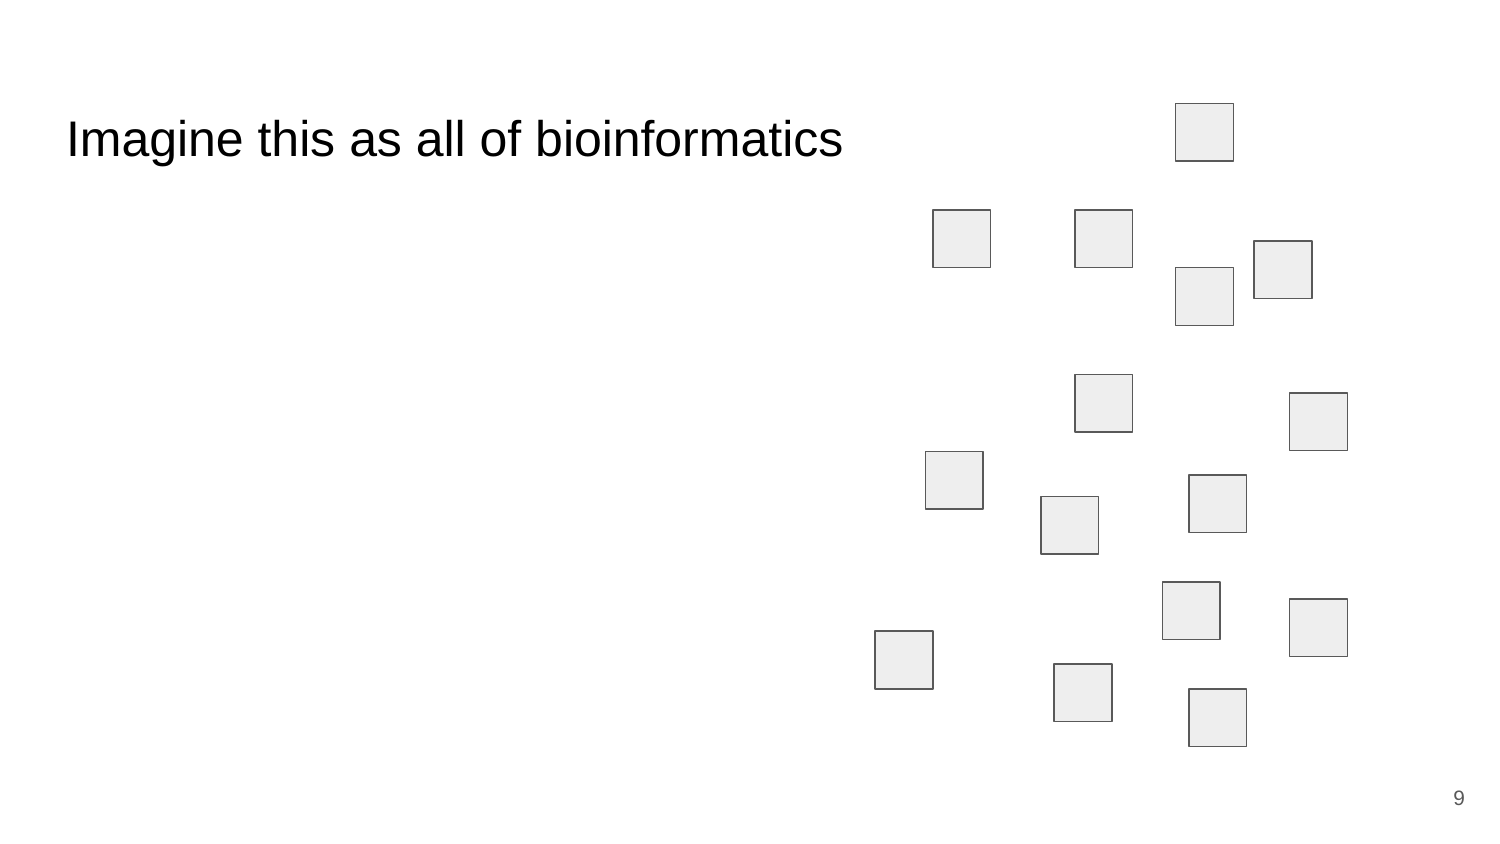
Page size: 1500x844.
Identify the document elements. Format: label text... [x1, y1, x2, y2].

text_box [1189, 688, 1247, 747]
text_box [1175, 267, 1234, 326]
text_box [932, 216, 991, 268]
text_box [1162, 581, 1221, 640]
title Imagine this as all of bioinformatics [51, 91, 1018, 216]
text_box [1054, 663, 1112, 722]
text_box [1074, 209, 1133, 268]
text_box [1189, 474, 1247, 533]
text_box [1289, 392, 1348, 451]
text_box [1289, 598, 1348, 657]
slide_number ‹#› [1389, 764, 1480, 830]
text_box [875, 631, 933, 689]
text_box [1175, 103, 1234, 161]
text_box [1254, 241, 1312, 299]
text_box [925, 451, 984, 509]
text_box [1074, 374, 1133, 432]
text_box [1040, 496, 1099, 555]
